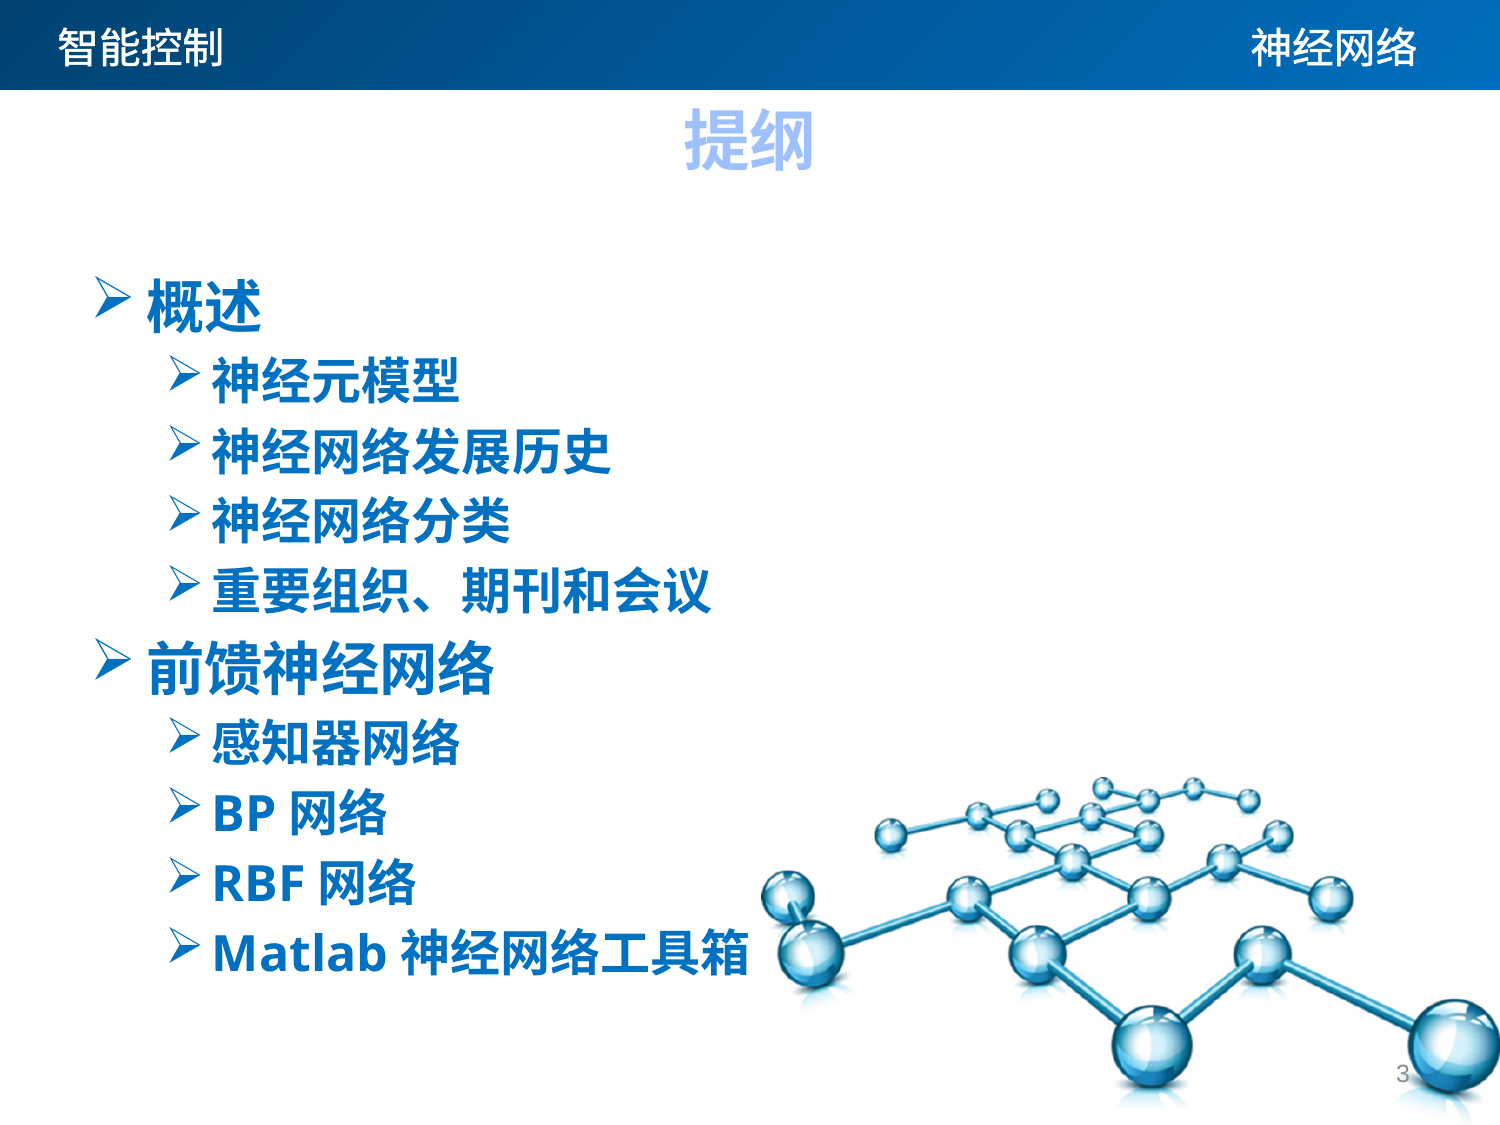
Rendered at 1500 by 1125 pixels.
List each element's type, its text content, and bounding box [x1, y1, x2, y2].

title 提纲 [75, 45, 1425, 233]
picture [761, 777, 1500, 1125]
list 概述 神经元模型 神经网络发展历史 神经网络分类 重要组织、期刊和会议 前馈神经网络 感知器网络 BP网络 RBF网络 Matlab神经网络工具箱 [75, 262, 1425, 1005]
